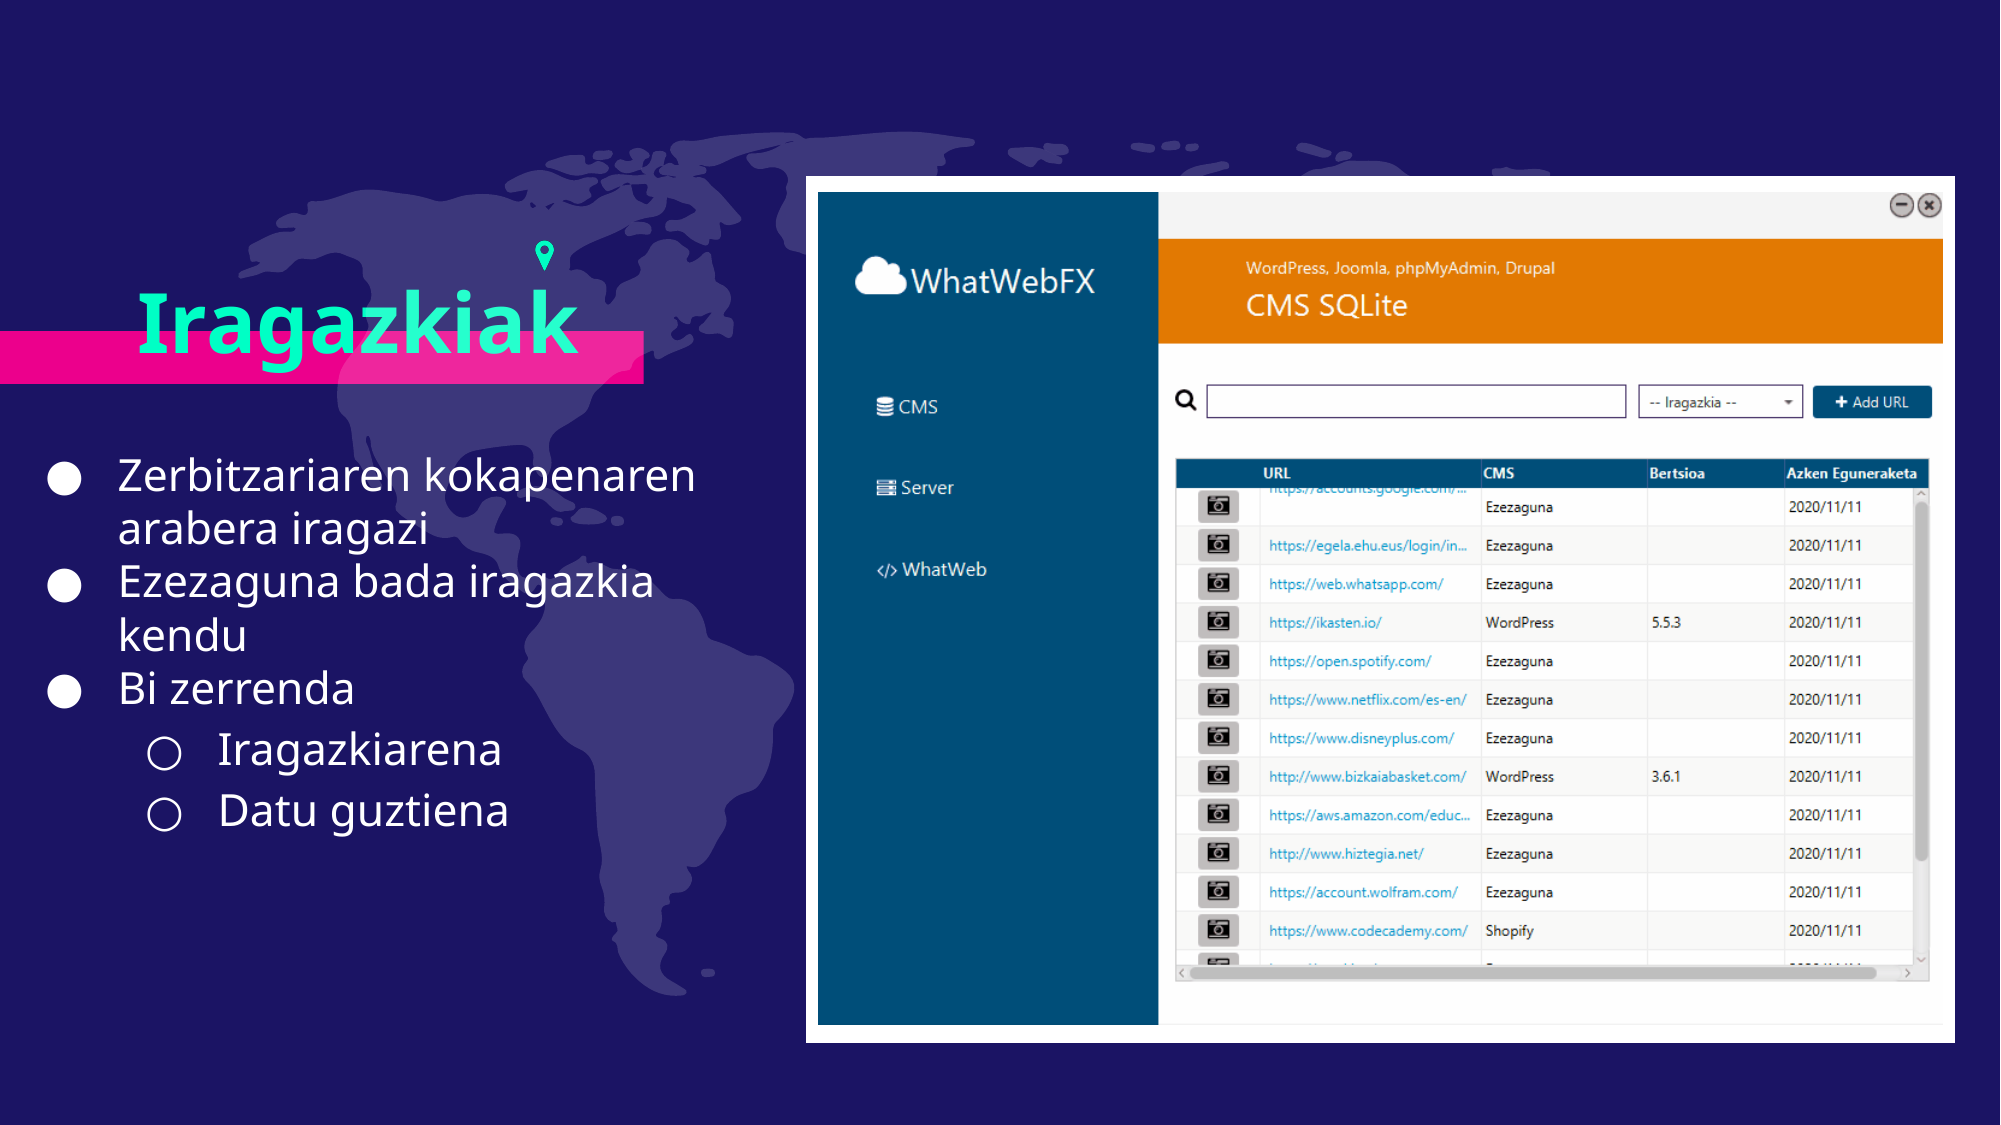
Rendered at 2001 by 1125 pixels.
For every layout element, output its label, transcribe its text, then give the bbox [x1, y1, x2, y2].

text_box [236, 131, 1867, 997]
title Iragazkiak [122, 255, 231, 402]
picture [523, 234, 566, 277]
list Zerbitzariaren kokapenaren arabera iragazi Ezezaguna bada iragazkia kendu Bi zerrenda Iragazkiarena Datu guztiena [2, 431, 231, 898]
picture [818, 192, 1944, 1025]
text_box [805, 176, 1956, 1044]
